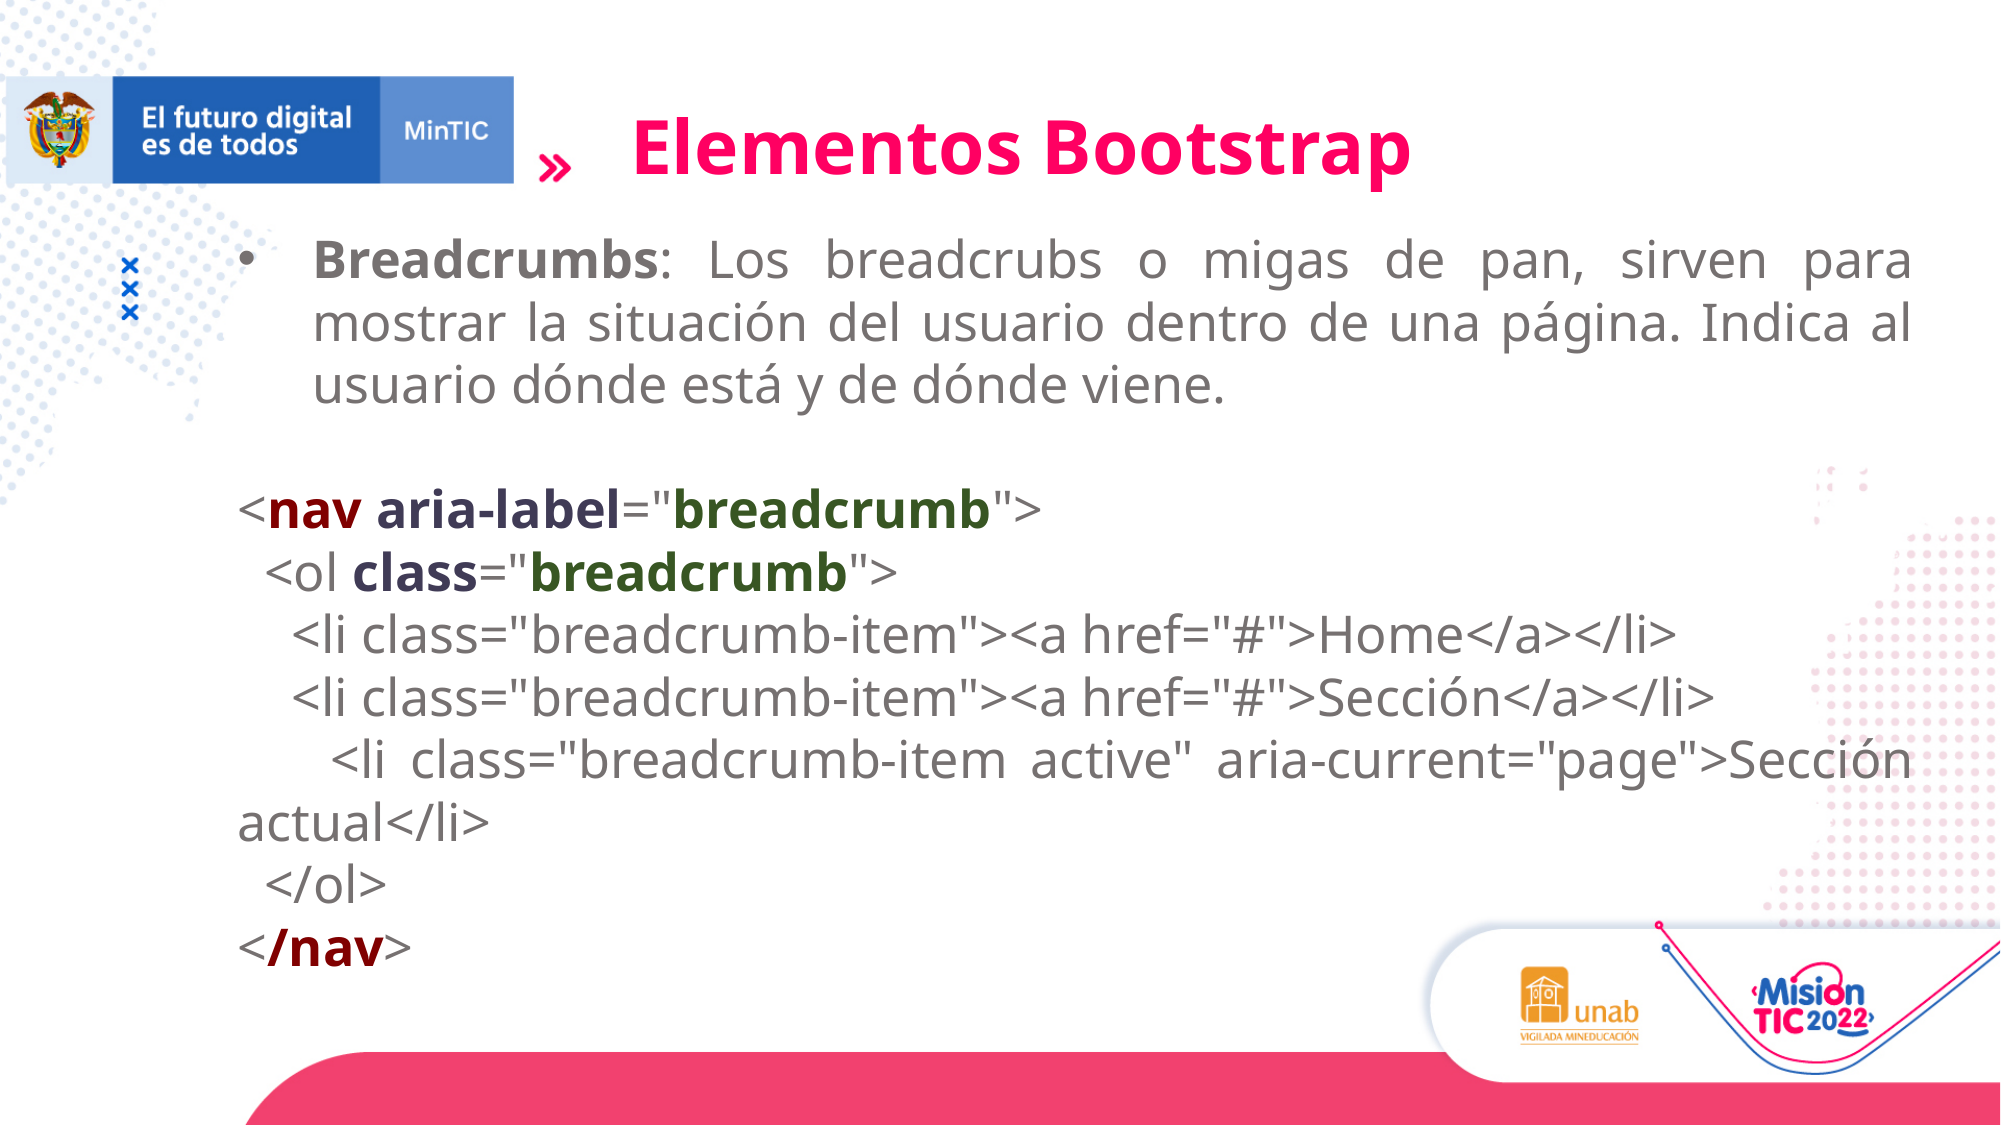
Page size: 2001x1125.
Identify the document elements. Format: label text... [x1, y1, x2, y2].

text_box Elementos Bootstrap [313, 91, 1731, 197]
picture [0, 0, 2001, 1125]
text_box Breadcrumbs: Los breadcrubs o migas de pan, sirven para mostrar la situación del usuario dentro de una página. Indica al usuario dónde está y de dónde viene. <nav aria-label="breadcrumb"> <ol class="breadcrumb"> <li class="breadcrumb-item"><a href="#">Home</a></li> <li class="breadcrumb-item"><a href="#">Sección</a></li> <li class="breadcrumb-item active" aria-current="page">Sección actual</li> </ol> </nav> [222, 219, 1930, 984]
